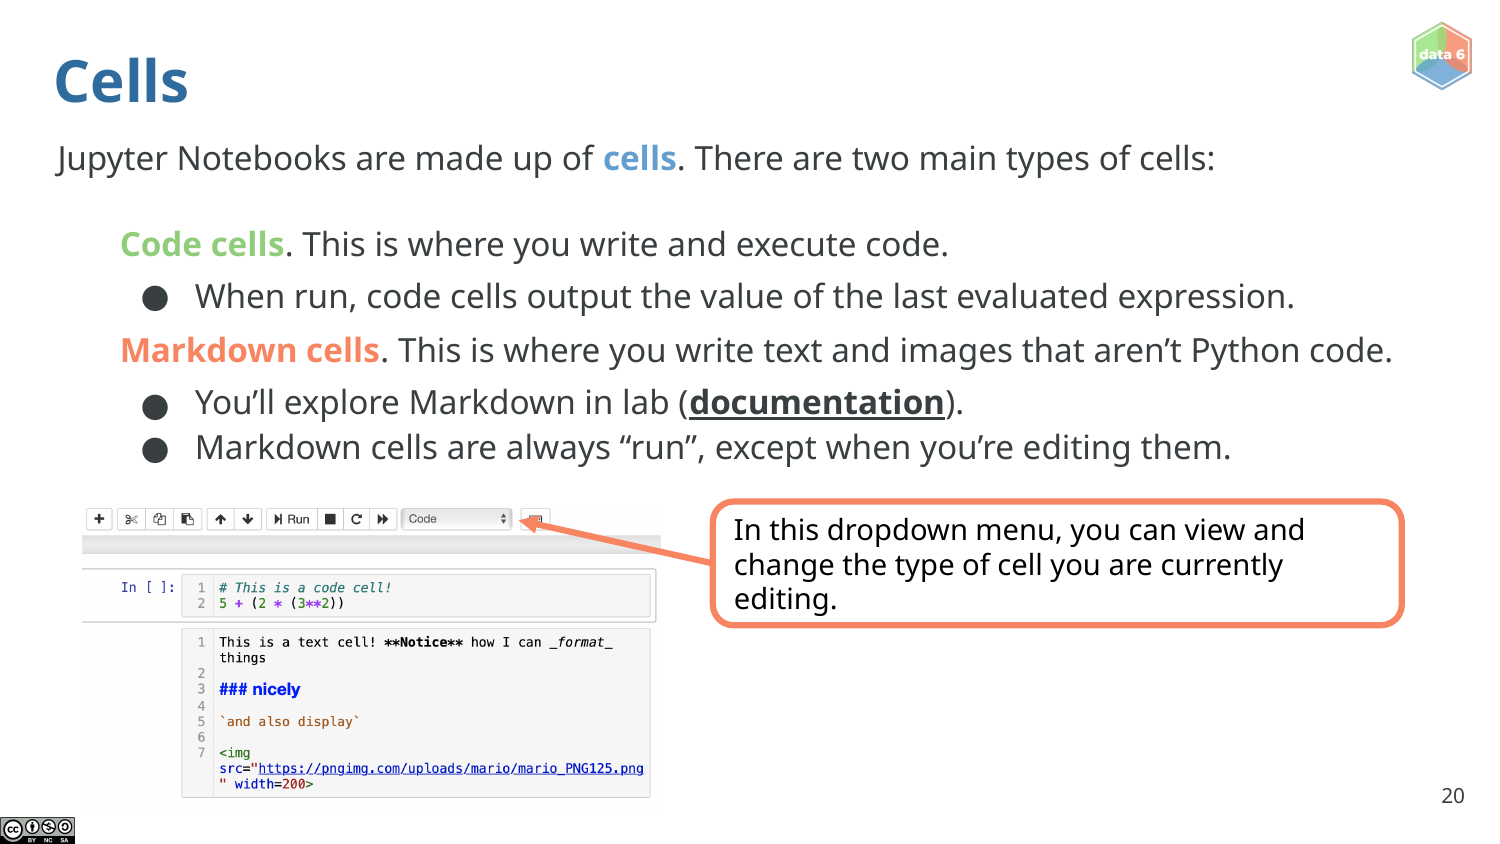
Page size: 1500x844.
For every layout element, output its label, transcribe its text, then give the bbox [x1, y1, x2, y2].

title Cells [38, 29, 1255, 94]
picture [0, 817, 75, 844]
list Jupyter Notebooks are made up of cells. There are two main types of cells: [42, 115, 1470, 192]
picture [81, 504, 661, 812]
slide_number ‹#› [1389, 764, 1480, 830]
text_box Code cells. This is where you write and execute code. When run, code cells output the value of the last evaluated expression. [104, 207, 1397, 313]
picture [1404, 18, 1480, 94]
text_box Markdown cells. This is where you write text and images that aren’t Python code. You’ll explore Markdown in lab (documentation). Markdown cells are always “run”, except when you’re editing them. [104, 313, 1424, 482]
text_box In this dropdown menu, you can view and change the type of cell you are currently editing. [712, 501, 1402, 626]
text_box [518, 520, 714, 564]
